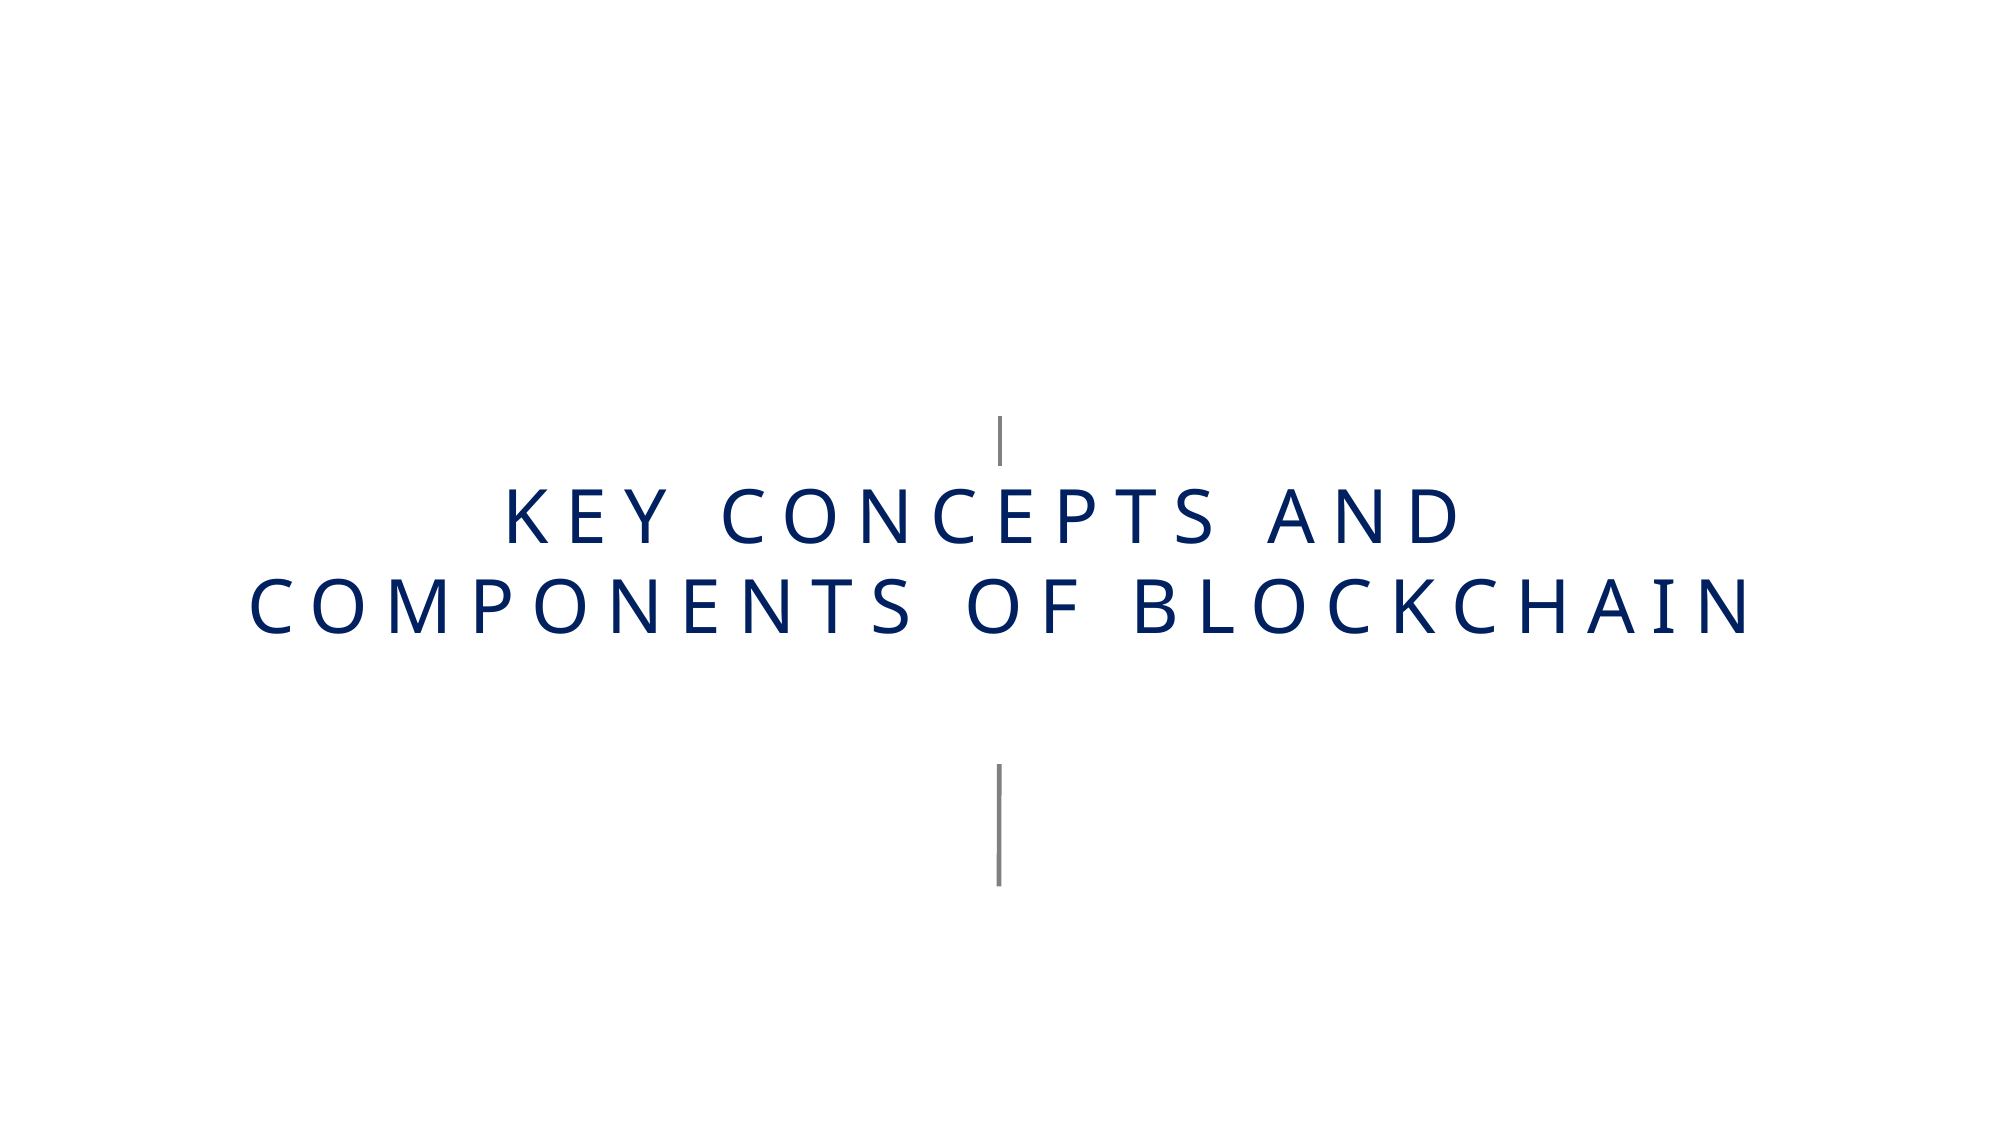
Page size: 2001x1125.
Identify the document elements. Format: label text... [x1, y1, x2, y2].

text_box KEY CONCEPTS AND COMPONENTS OF BLOCKCHAIN [0, 460, 2000, 656]
